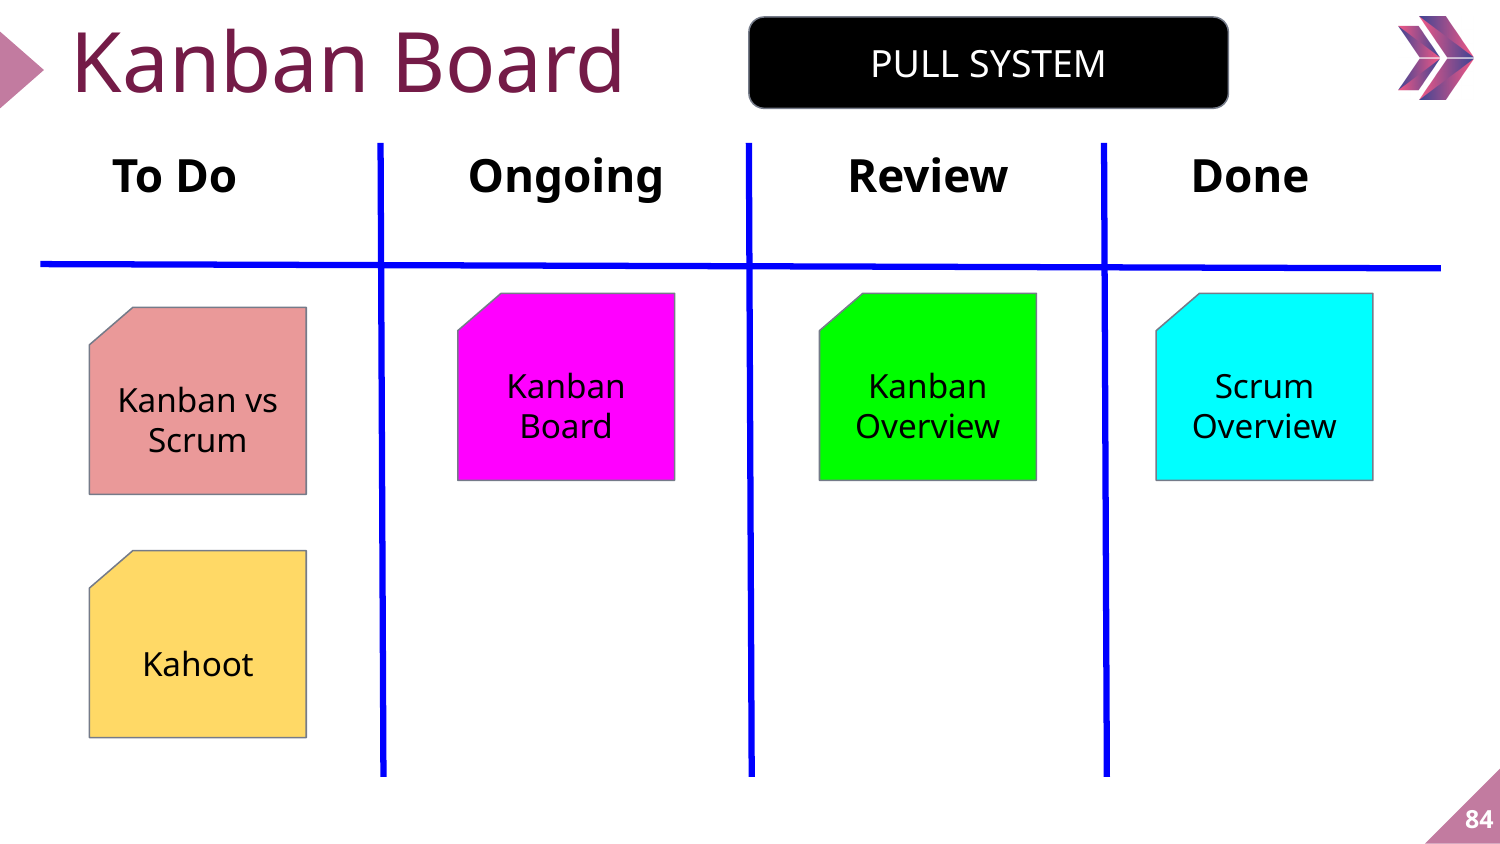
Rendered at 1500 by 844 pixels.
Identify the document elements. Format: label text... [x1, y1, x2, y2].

text_box Ongoing [433, 131, 699, 195]
text_box Scrum Overview [1156, 293, 1373, 481]
text_box Kanban Board [70, 28, 1451, 132]
text_box To Do [41, 131, 308, 195]
text_box Kanban Board [457, 293, 675, 481]
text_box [40, 263, 375, 269]
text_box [1103, 142, 1108, 778]
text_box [748, 142, 752, 778]
slide_number 84 [1418, 760, 1494, 838]
picture [1398, 16, 1474, 100]
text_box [380, 142, 384, 778]
text_box Kanban Overview [819, 293, 1037, 481]
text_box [756, 263, 1098, 269]
text_box PULL SYSTEM [748, 16, 1229, 109]
text_box Review [795, 131, 1061, 195]
text_box Done [1117, 131, 1383, 195]
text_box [388, 263, 743, 269]
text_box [1112, 263, 1442, 269]
text_box Kanban vs Scrum [89, 307, 307, 495]
text_box Kahoot [89, 550, 307, 738]
